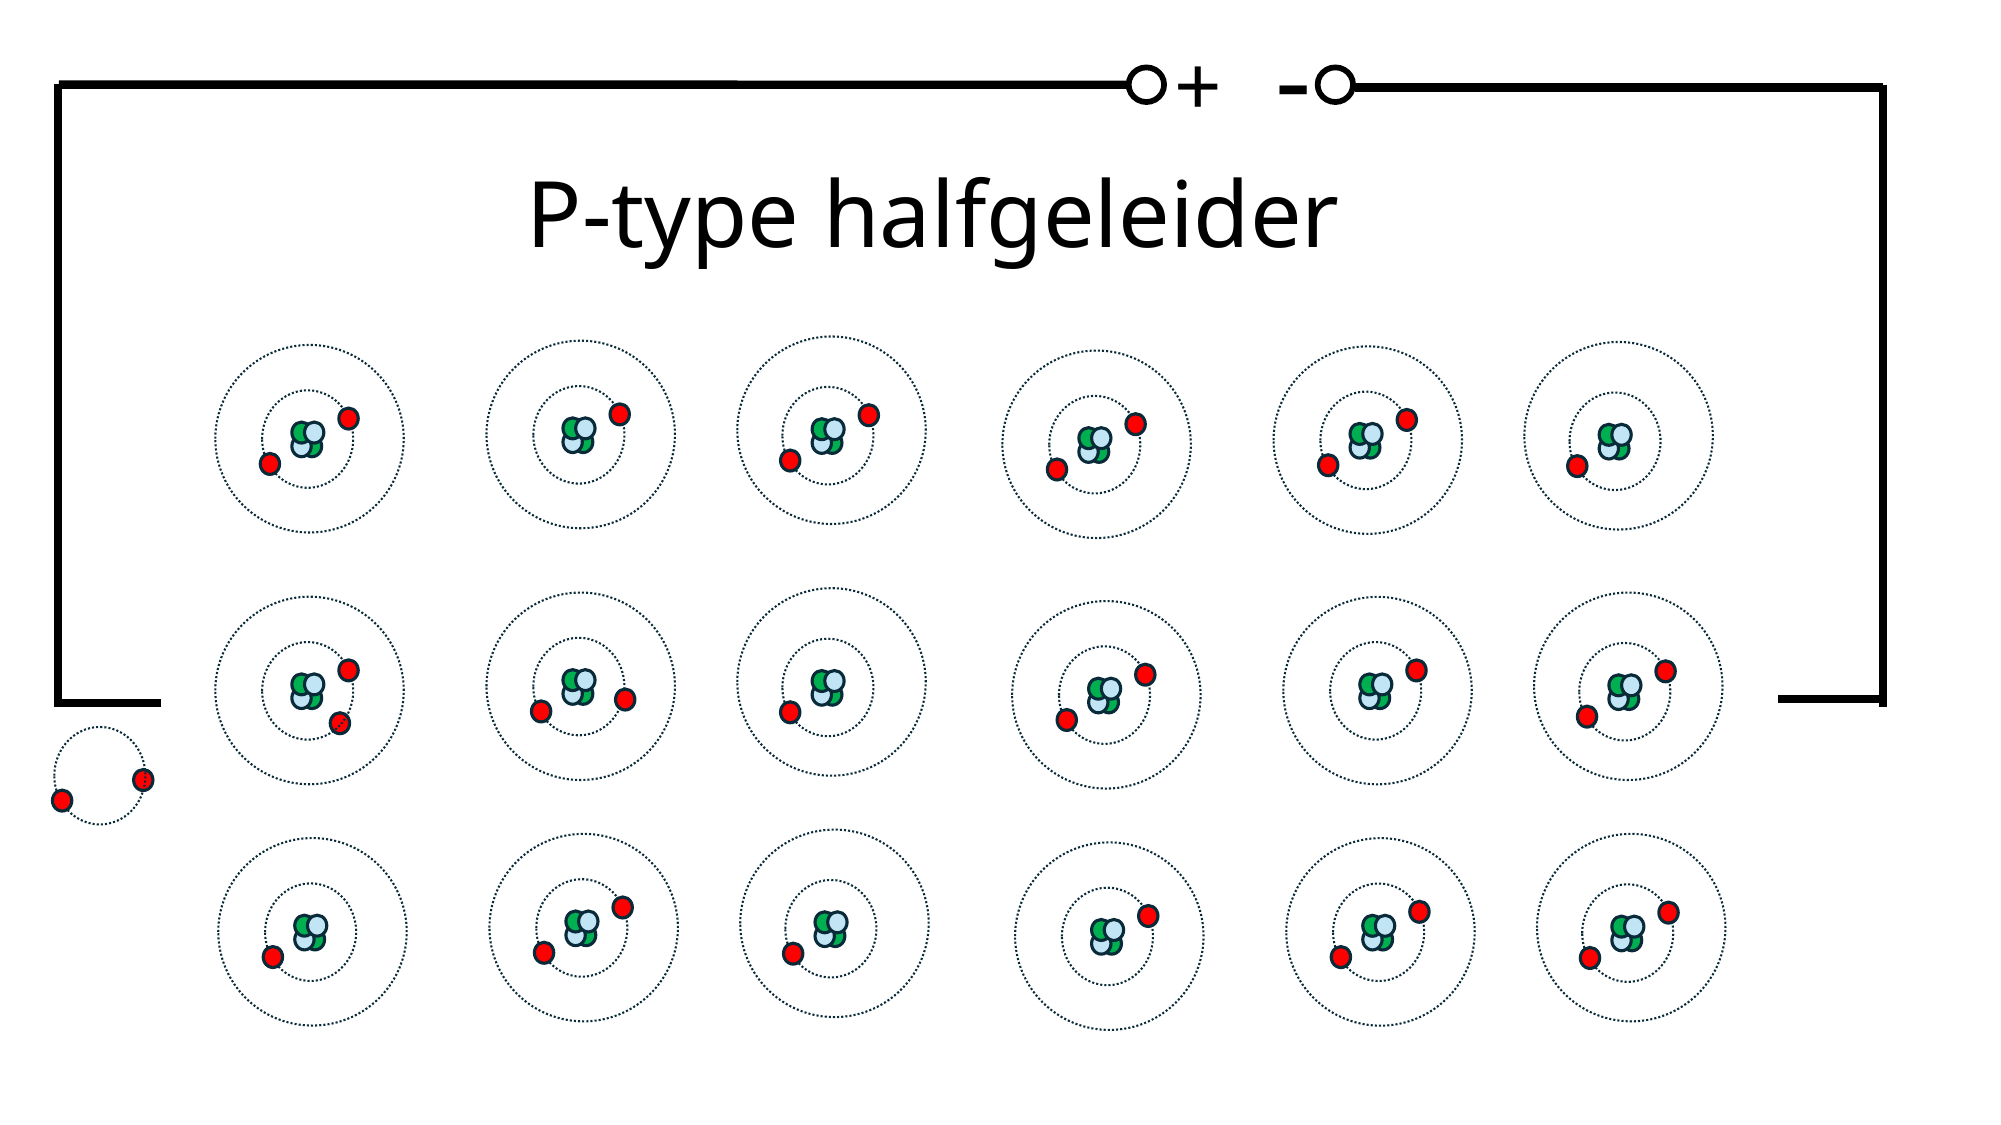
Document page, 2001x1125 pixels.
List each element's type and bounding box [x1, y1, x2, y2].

text_box [1013, 840, 1206, 1032]
text_box [216, 836, 409, 1028]
text_box [1284, 836, 1477, 1028]
text_box [738, 828, 931, 1019]
text_box [1535, 832, 1728, 1023]
text_box [50, 725, 155, 826]
text_box [487, 832, 680, 1023]
text_box [53, 0, 1886, 791]
